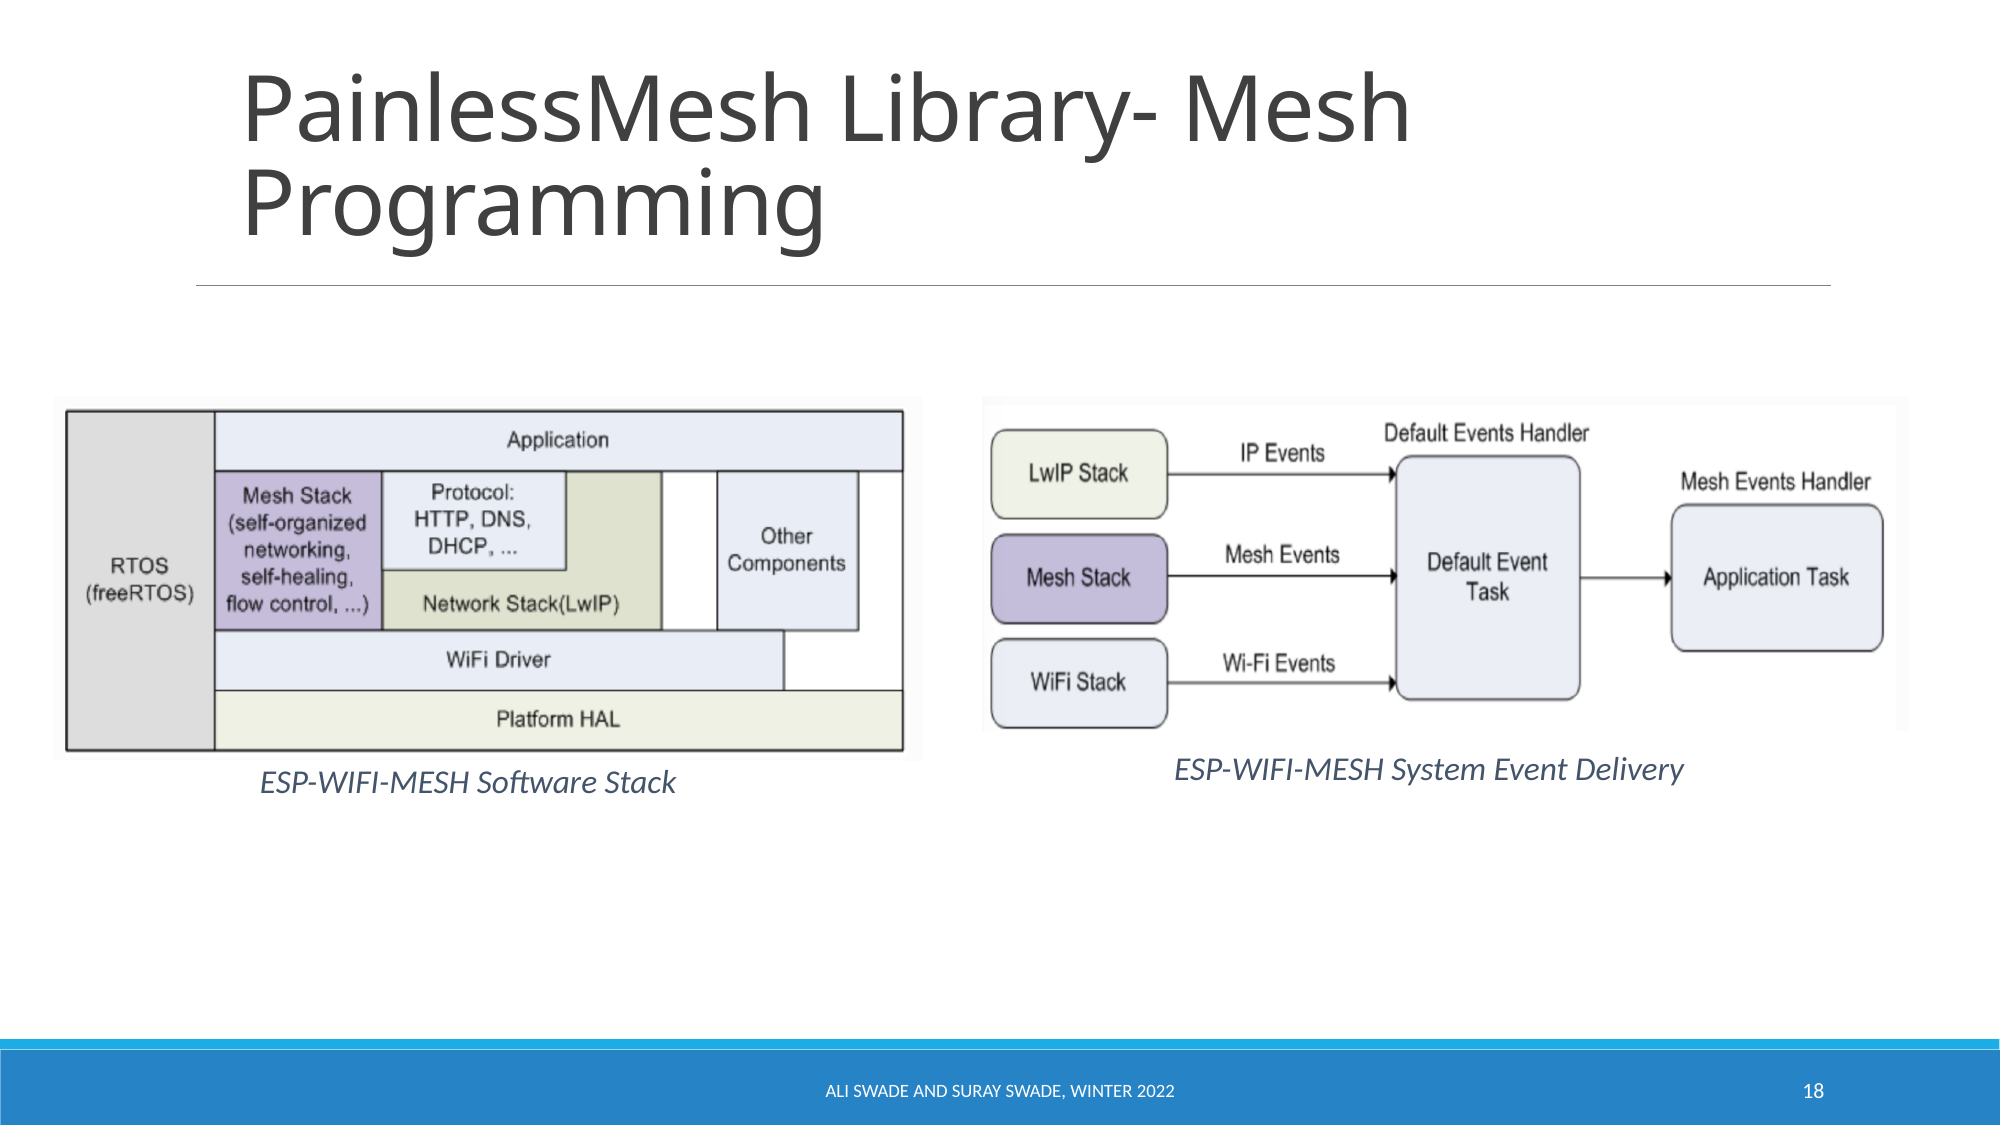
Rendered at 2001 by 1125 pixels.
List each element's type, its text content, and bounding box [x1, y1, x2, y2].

title PainlessMesh Library- Mesh Programming [225, 23, 1909, 262]
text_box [34, 395, 922, 804]
slide_number 18 [1624, 1059, 1840, 1120]
footer Ali Swade and Suray Swade, Winter 2022 [604, 1059, 1396, 1120]
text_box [965, 395, 1909, 804]
